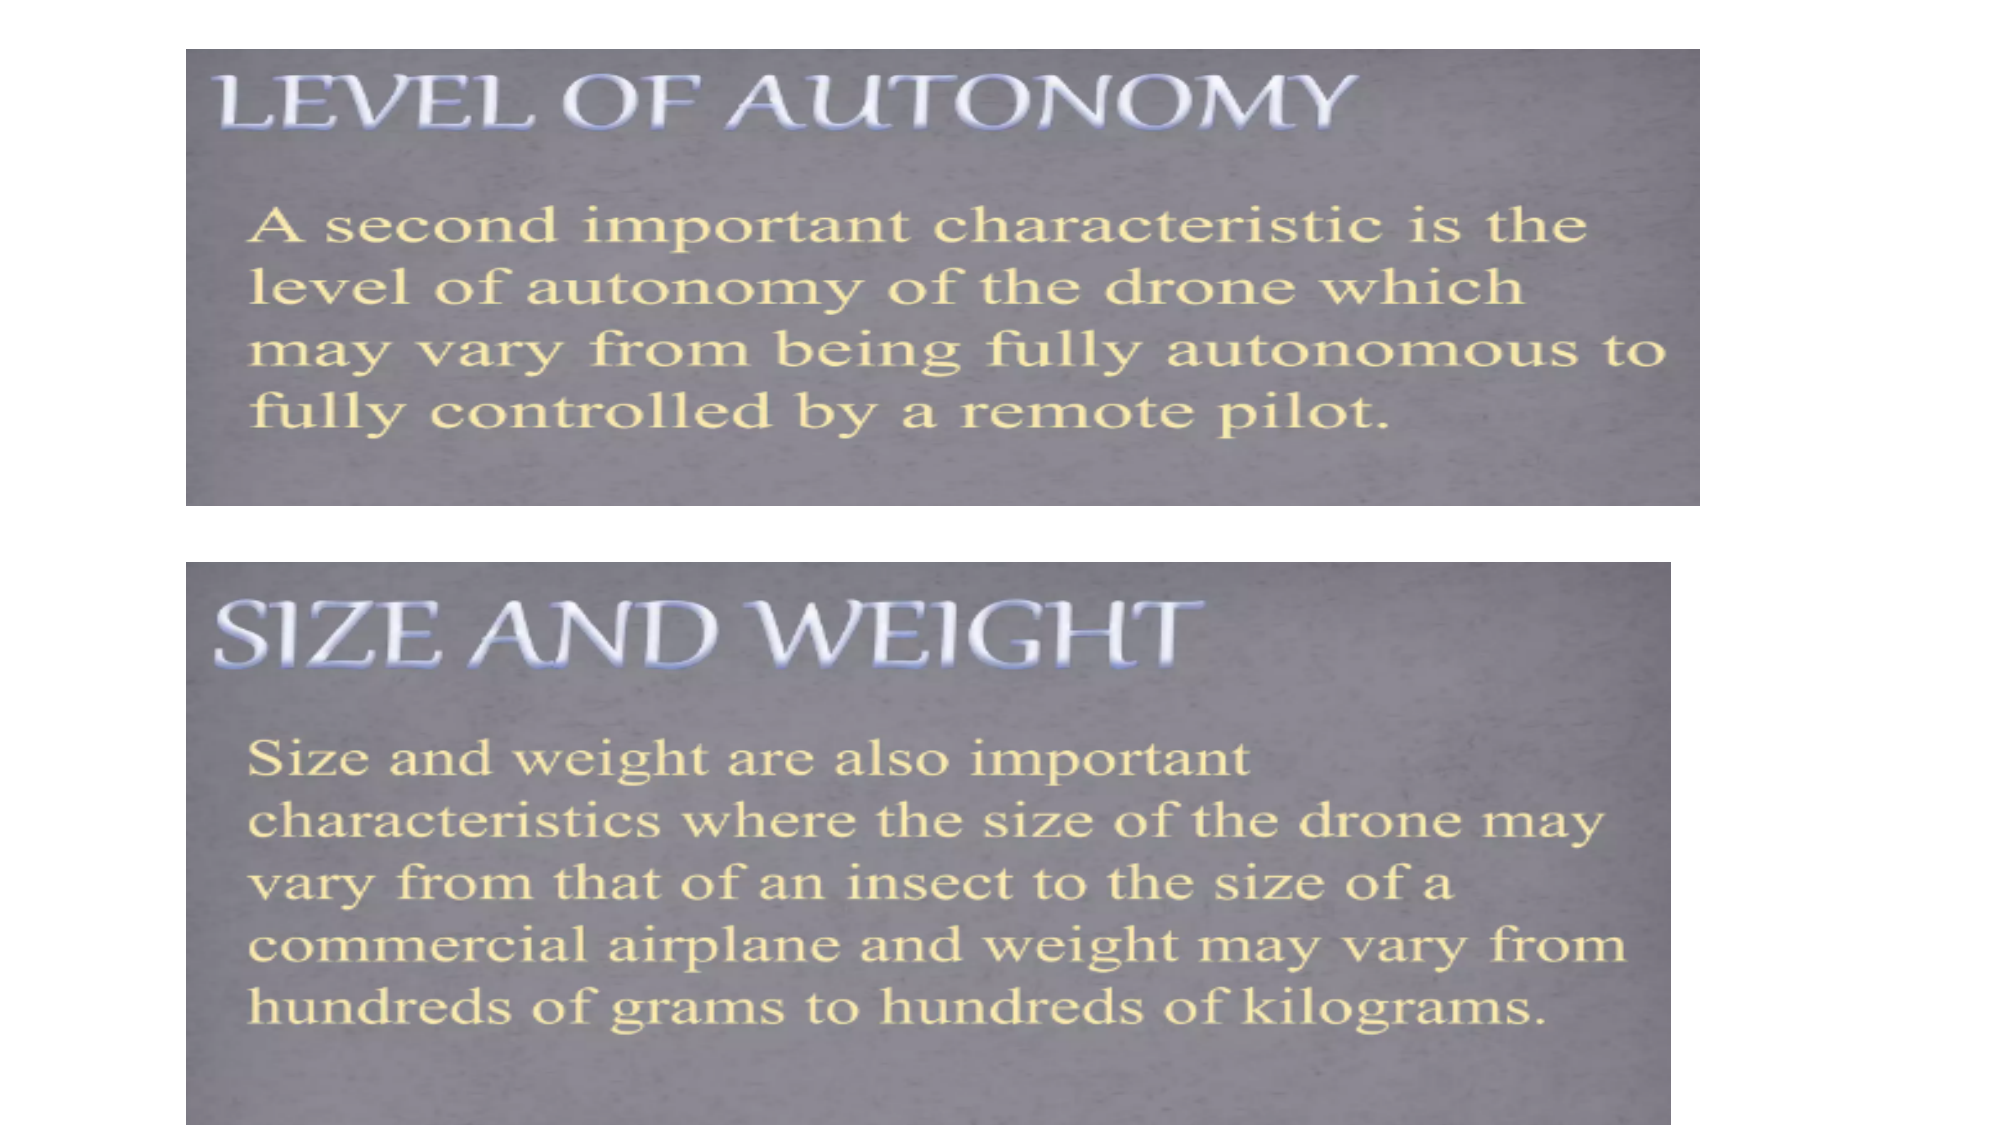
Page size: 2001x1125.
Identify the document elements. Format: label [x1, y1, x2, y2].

list [186, 49, 1700, 506]
picture [186, 562, 1671, 1125]
